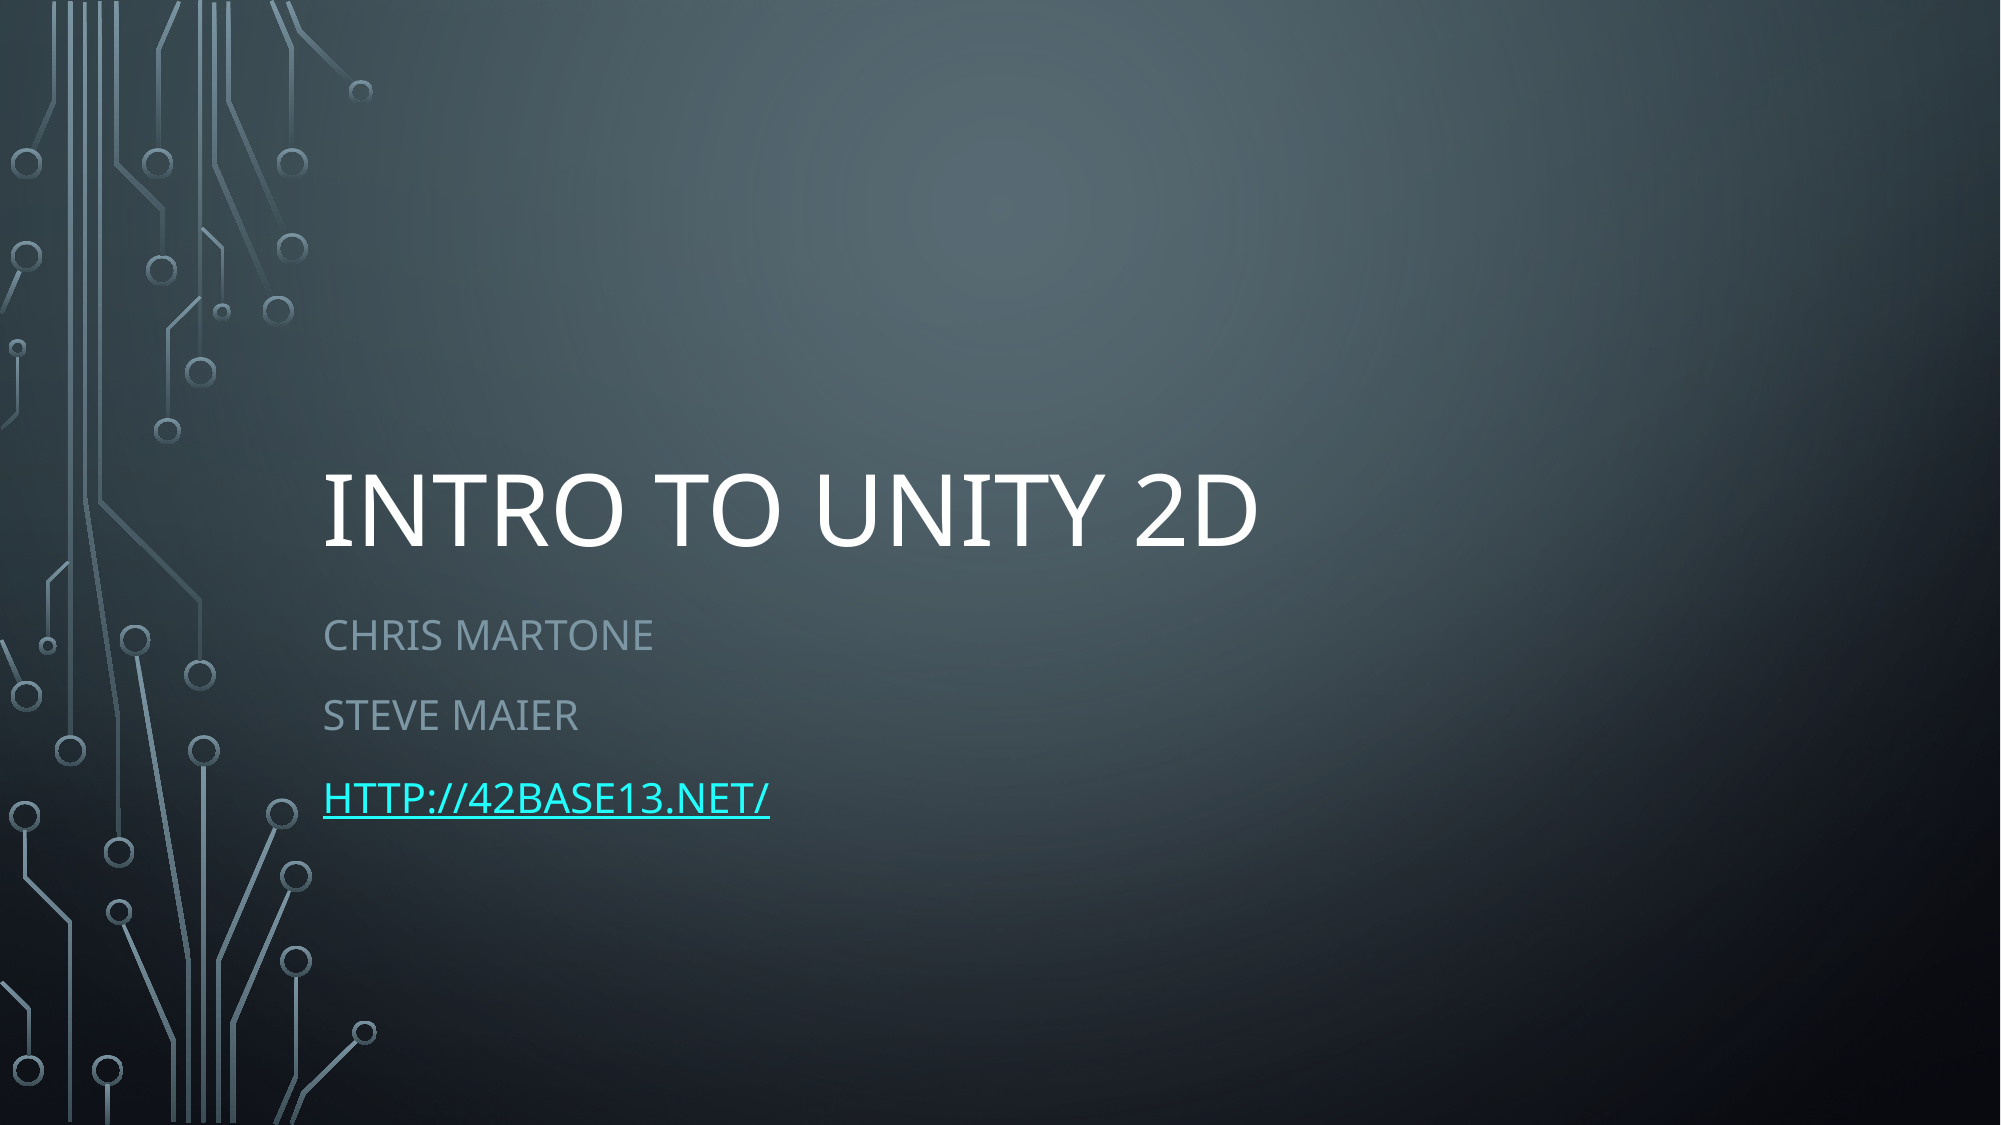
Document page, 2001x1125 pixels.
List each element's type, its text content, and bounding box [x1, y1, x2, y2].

subtitle Chris Martone Steve Maier http://42base13.net/ [307, 590, 1750, 863]
title Intro to Unity 2D [307, 184, 1750, 576]
